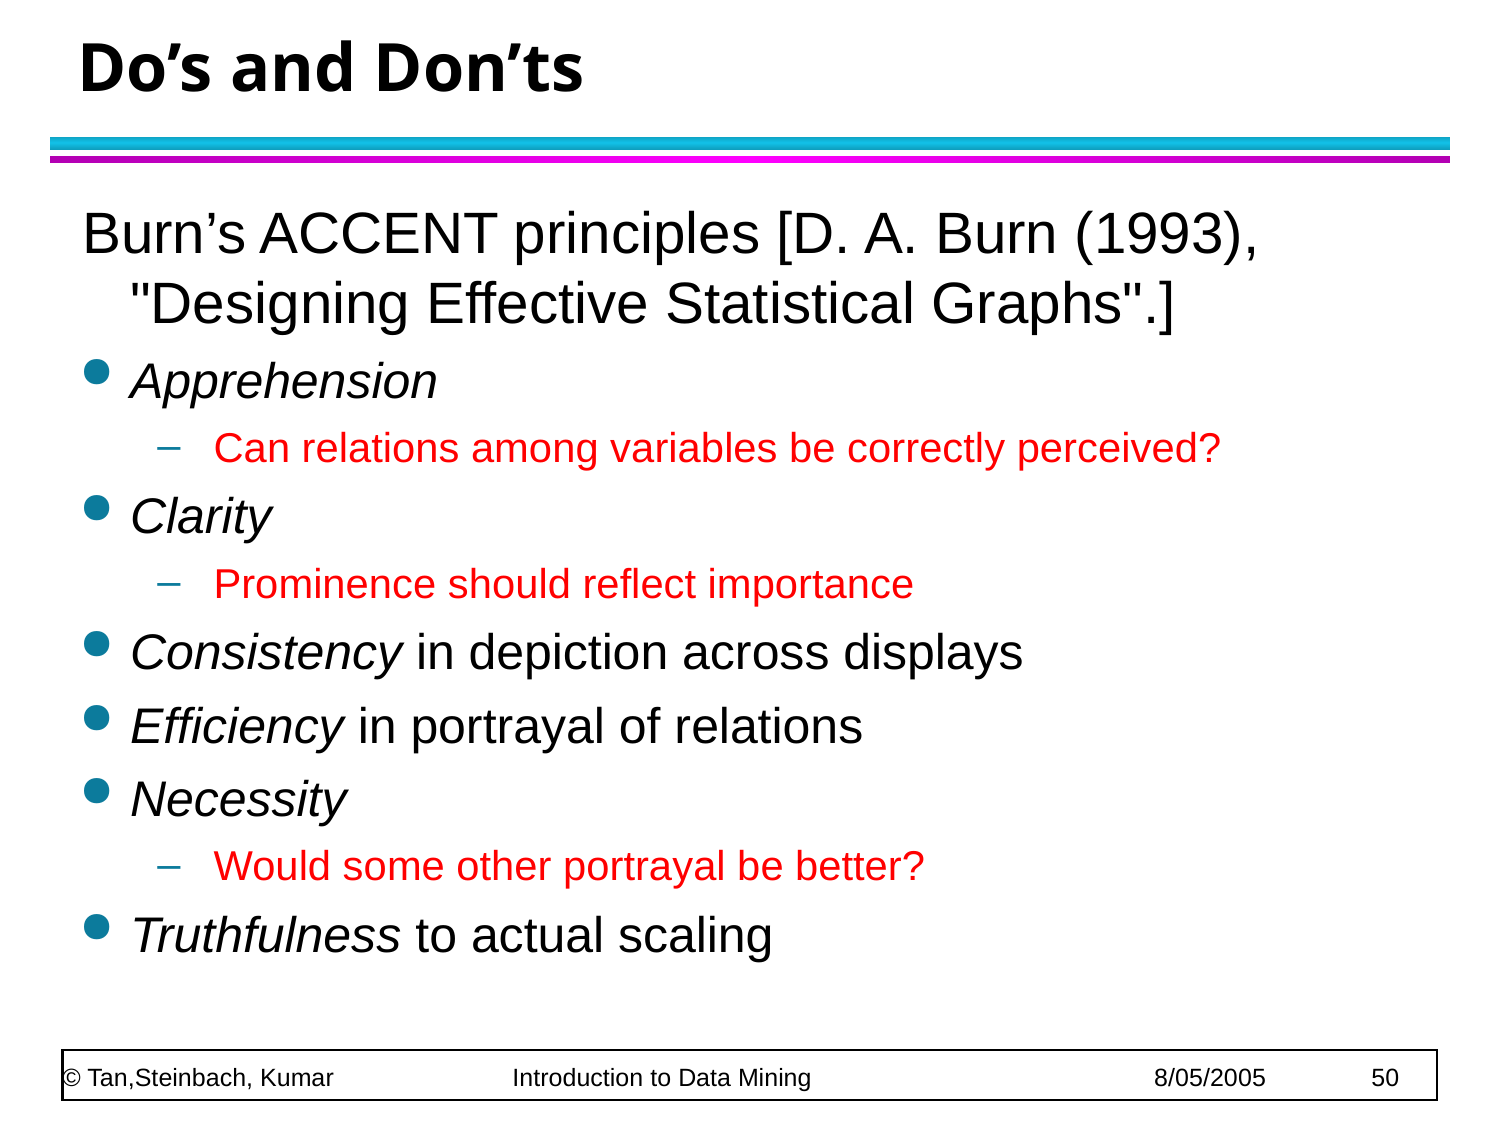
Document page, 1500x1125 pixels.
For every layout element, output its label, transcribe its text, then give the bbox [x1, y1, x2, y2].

list Burn’s ACCENT principles [D. A. Burn (1993), "Designing Effective Statistical Graphs".] Apprehension Can relations among variables be correctly perceived? Clarity Prominence should reflect importance Consistency in depiction across displays Efficiency in portrayal of relations Necessity Would some other portrayal be better? Truthfulness to actual scaling [66, 186, 1433, 1038]
title Do’s and Don’ts [61, 24, 1422, 113]
